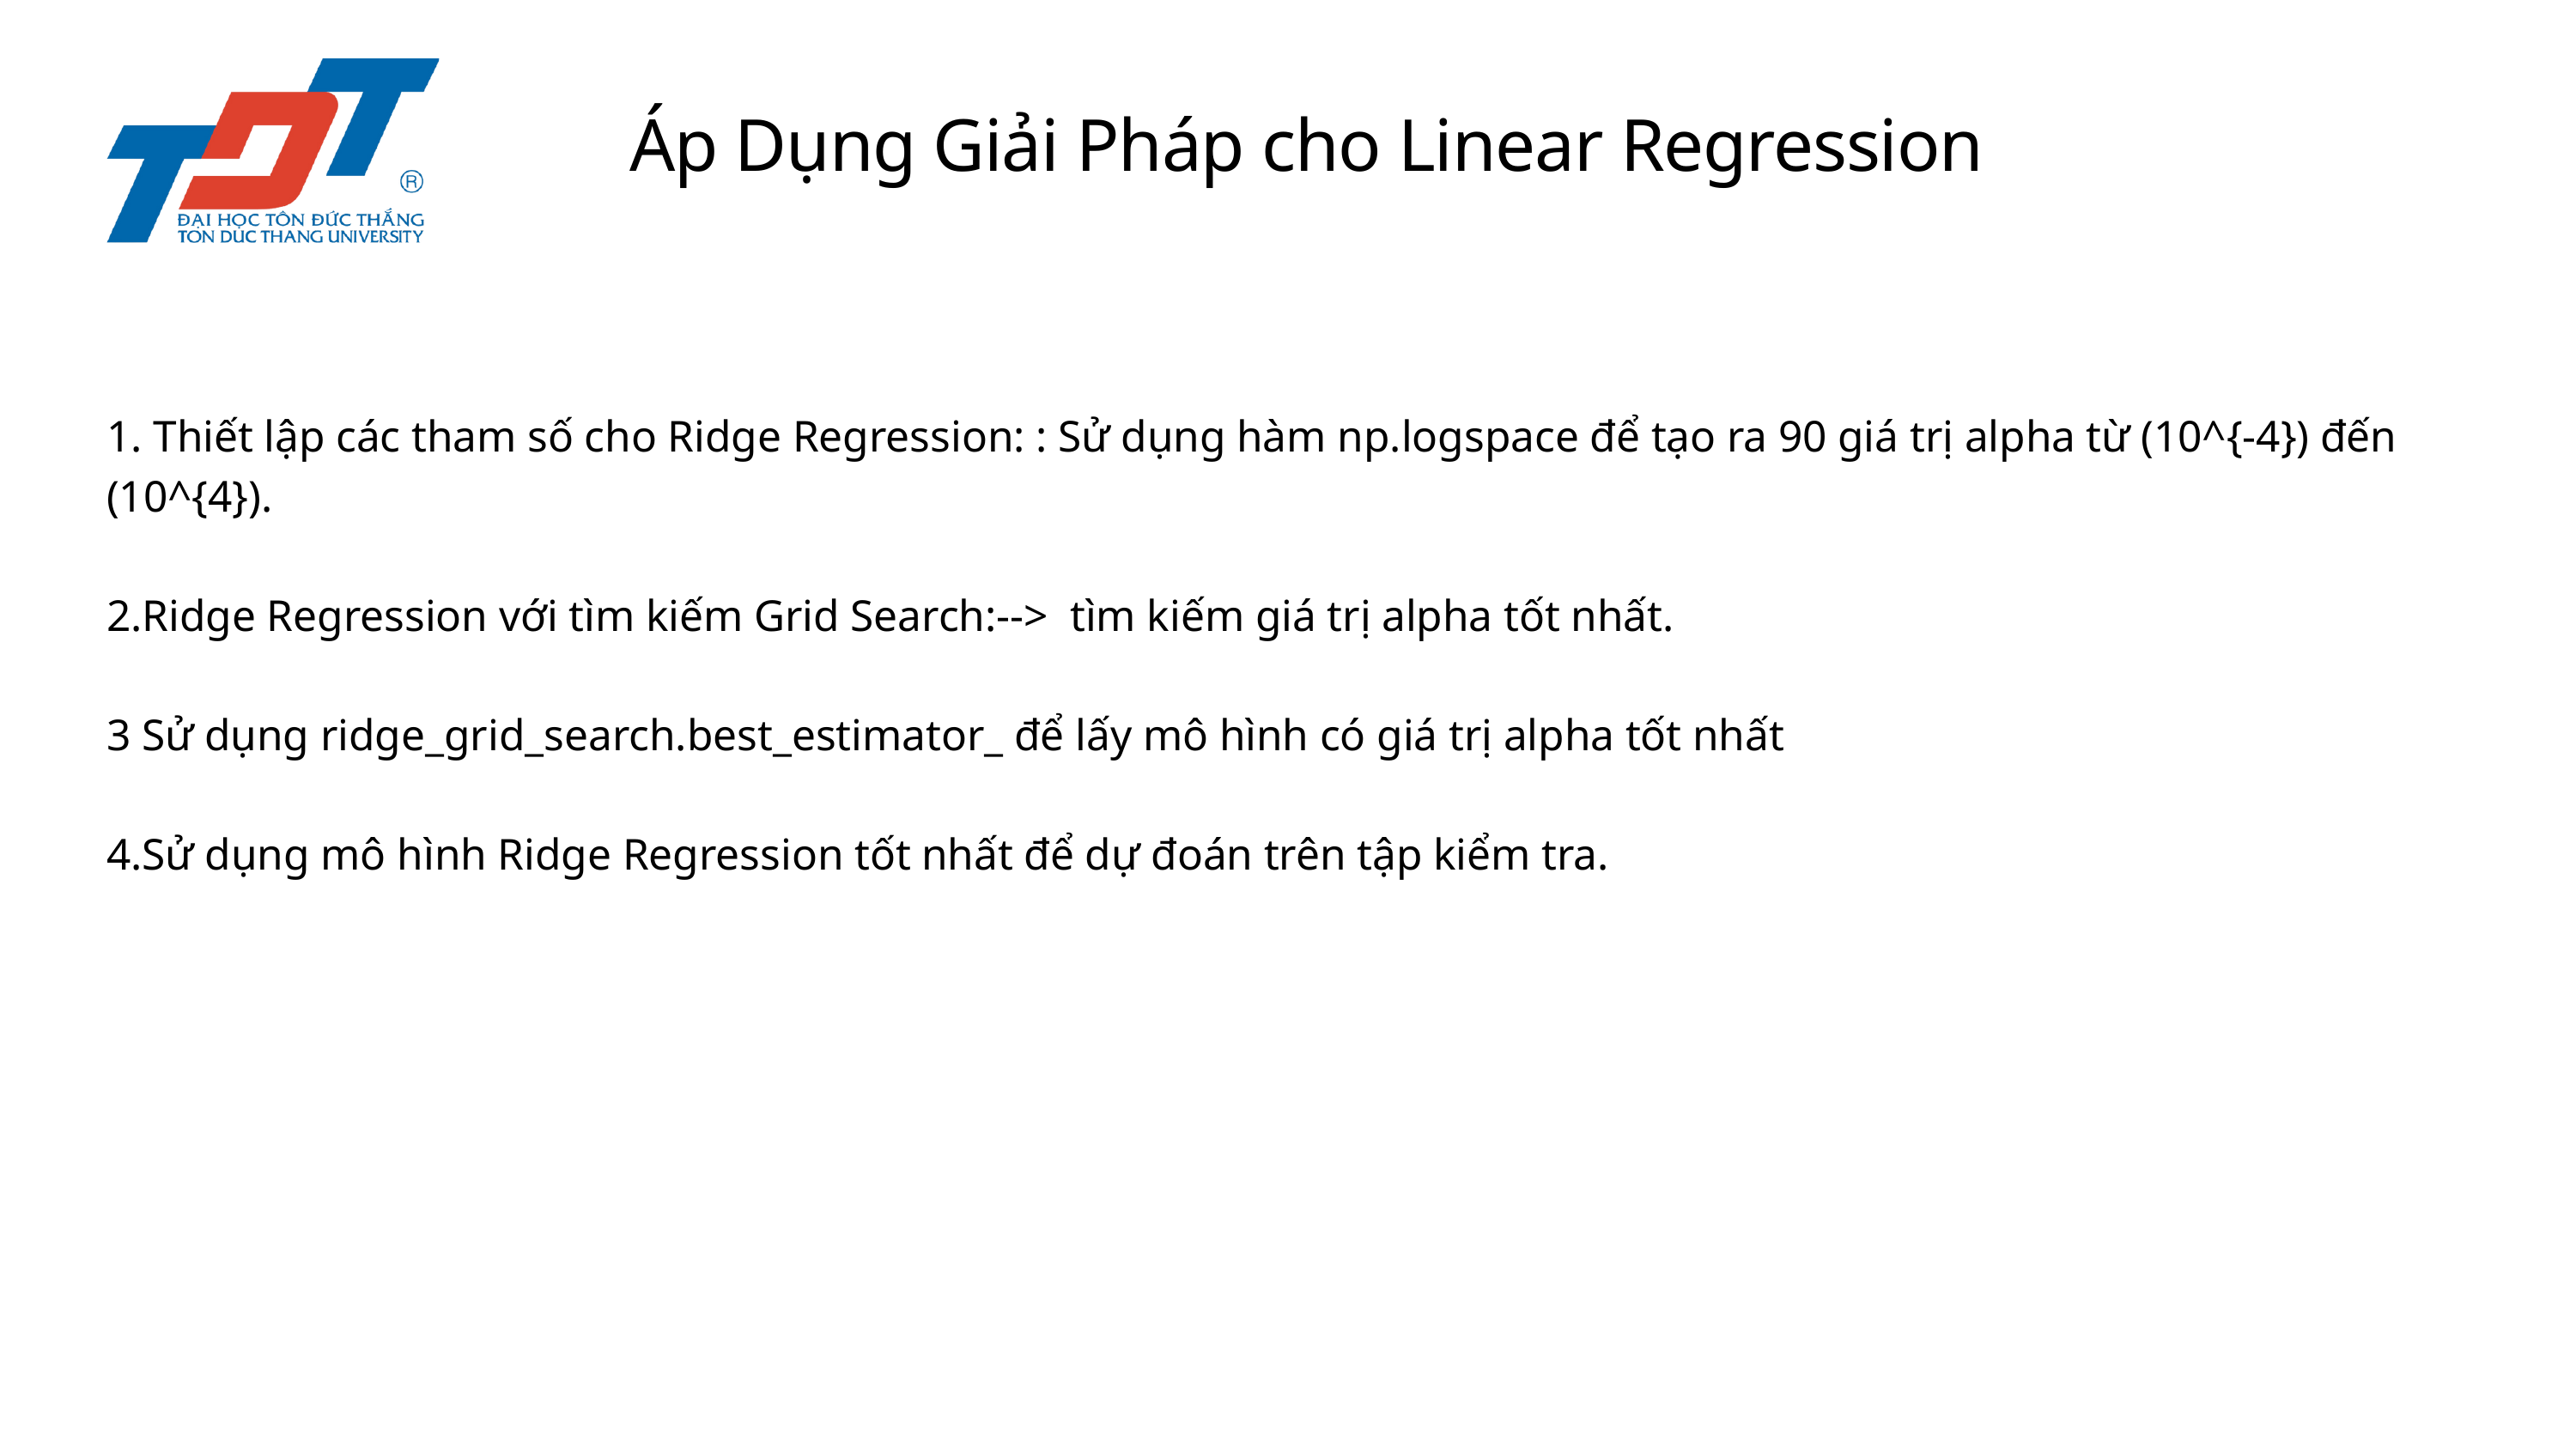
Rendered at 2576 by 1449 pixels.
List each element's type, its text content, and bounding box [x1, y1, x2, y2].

text_box Áp Dụng Giải Pháp cho Linear Regression [563, 57, 2050, 315]
text_box [106, 58, 440, 243]
text_box 1. Thiết lập các tham số cho Ridge Regression: : Sử dụng hàm np.logspace để tạo ra 90 giá trị alpha từ (10^{-4}) đến (10^{4}). 2.Ridge Regression với tìm kiếm Grid Search:--> tìm kiếm giá trị alpha tốt nhất. 3 Sử dụng ridge_grid_search.best_estimator_ để lấy mô hình có giá trị alpha tốt nhất 4.Sử dụng mô hình Ridge Regression tốt nhất để dự đoán trên tập kiểm tra. [106, 401, 2458, 1058]
